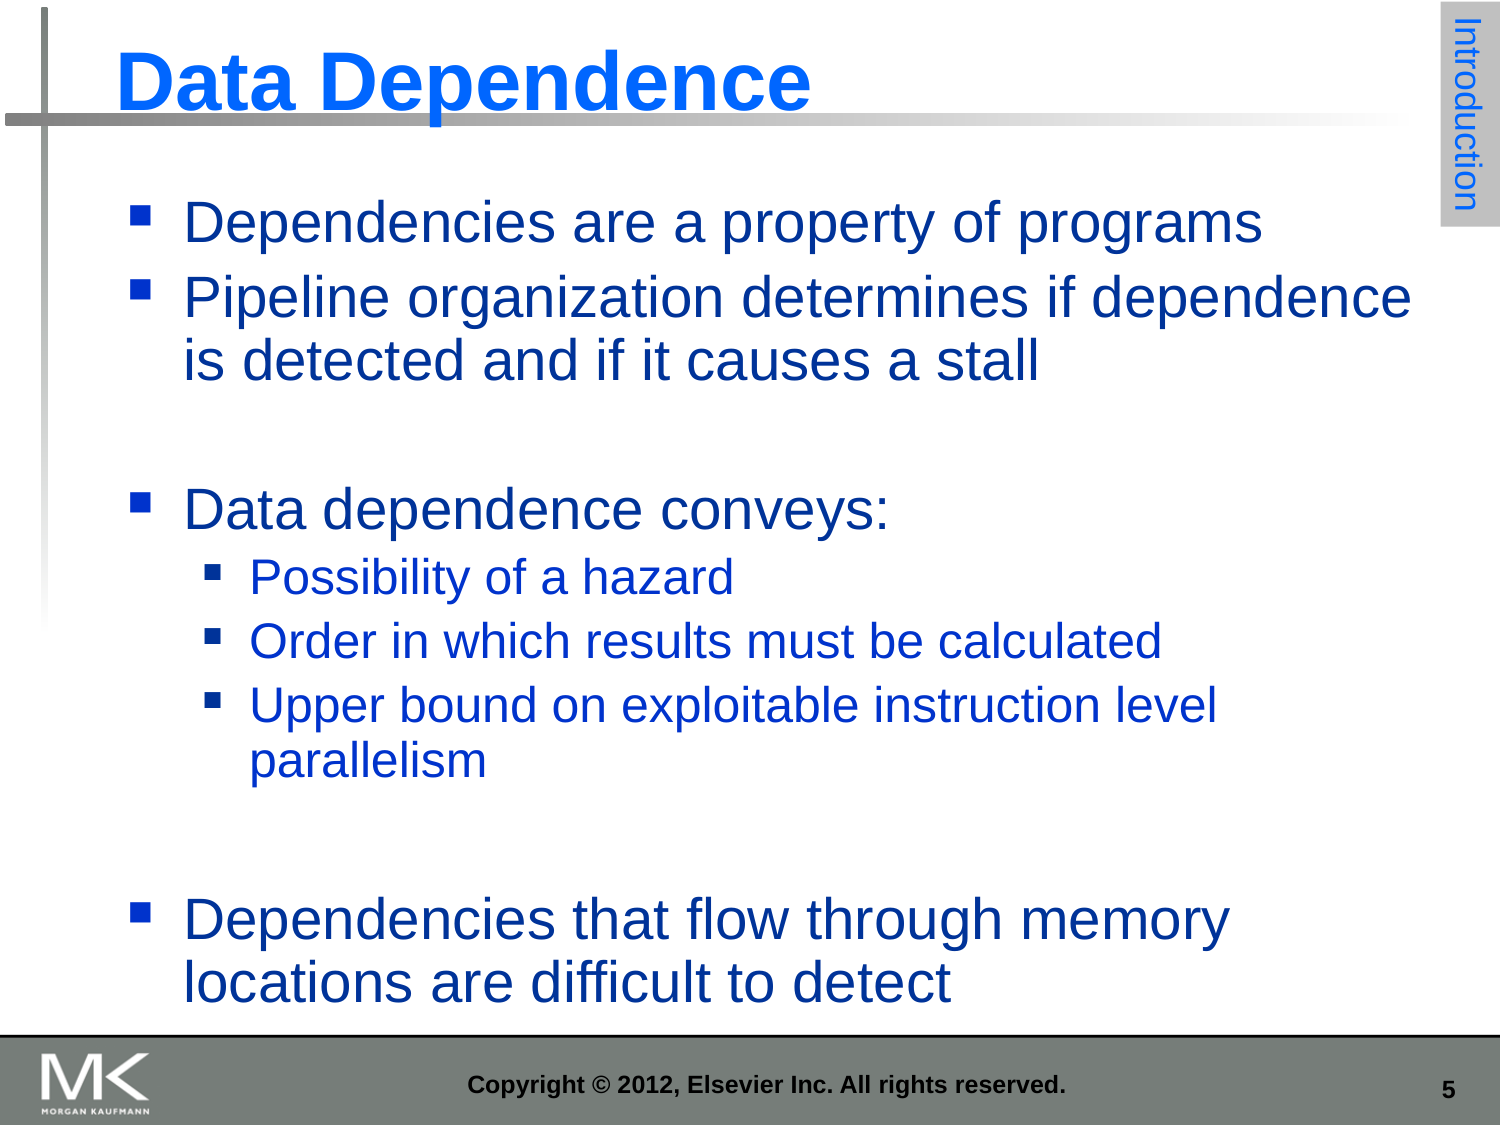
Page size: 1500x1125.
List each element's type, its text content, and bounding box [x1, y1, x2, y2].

list Dependencies are a property of programs Pipeline organization determines if dependence is detected and if it causes a stall Data dependence conveys: Possibility of a hazard Order in which results must be calculated Upper bound on exploitable instruction level parallelism Dependencies that flow through memory locations are difficult to detect [111, 184, 1470, 1024]
title Data Dependence [100, 18, 1440, 135]
text_box Introduction [1440, 1, 1500, 227]
picture [29, 1046, 160, 1123]
footer Copyright © 2012, Elsevier Inc. All rights reserved. [170, 1046, 1365, 1106]
